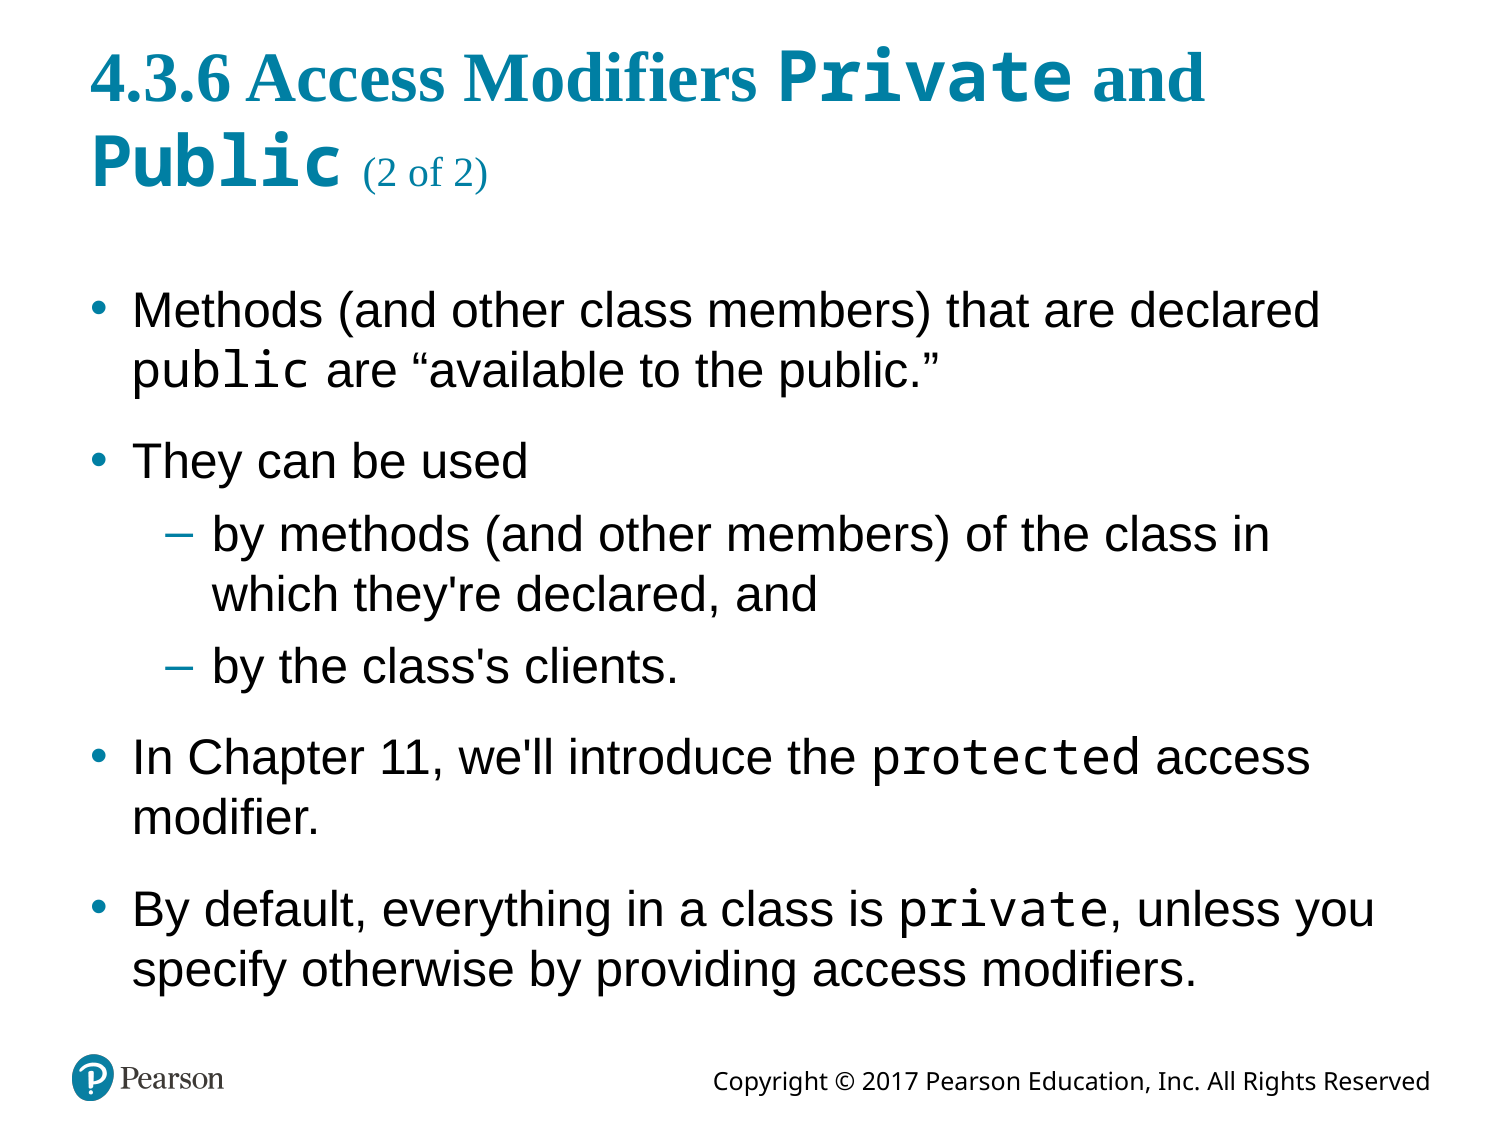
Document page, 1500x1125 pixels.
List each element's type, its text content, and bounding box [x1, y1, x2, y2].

picture [98, 1054, 224, 1101]
picture [80, 1063, 106, 1088]
picture [72, 1054, 88, 1070]
picture [72, 1087, 83, 1101]
list Methods (and other class members) that are declared public are “available to the public.” They can be used by methods (and other members) of the class in which they're declared, and by the class's clients. In Chapter 11, we'll introduce the protected access modifier. By default, everything in a class is private, unless you specify otherwise by providing access modifiers. [75, 262, 1425, 1005]
title 4.3.6 Access Modifiers Private and Public (2 of 2) [75, 35, 1341, 216]
